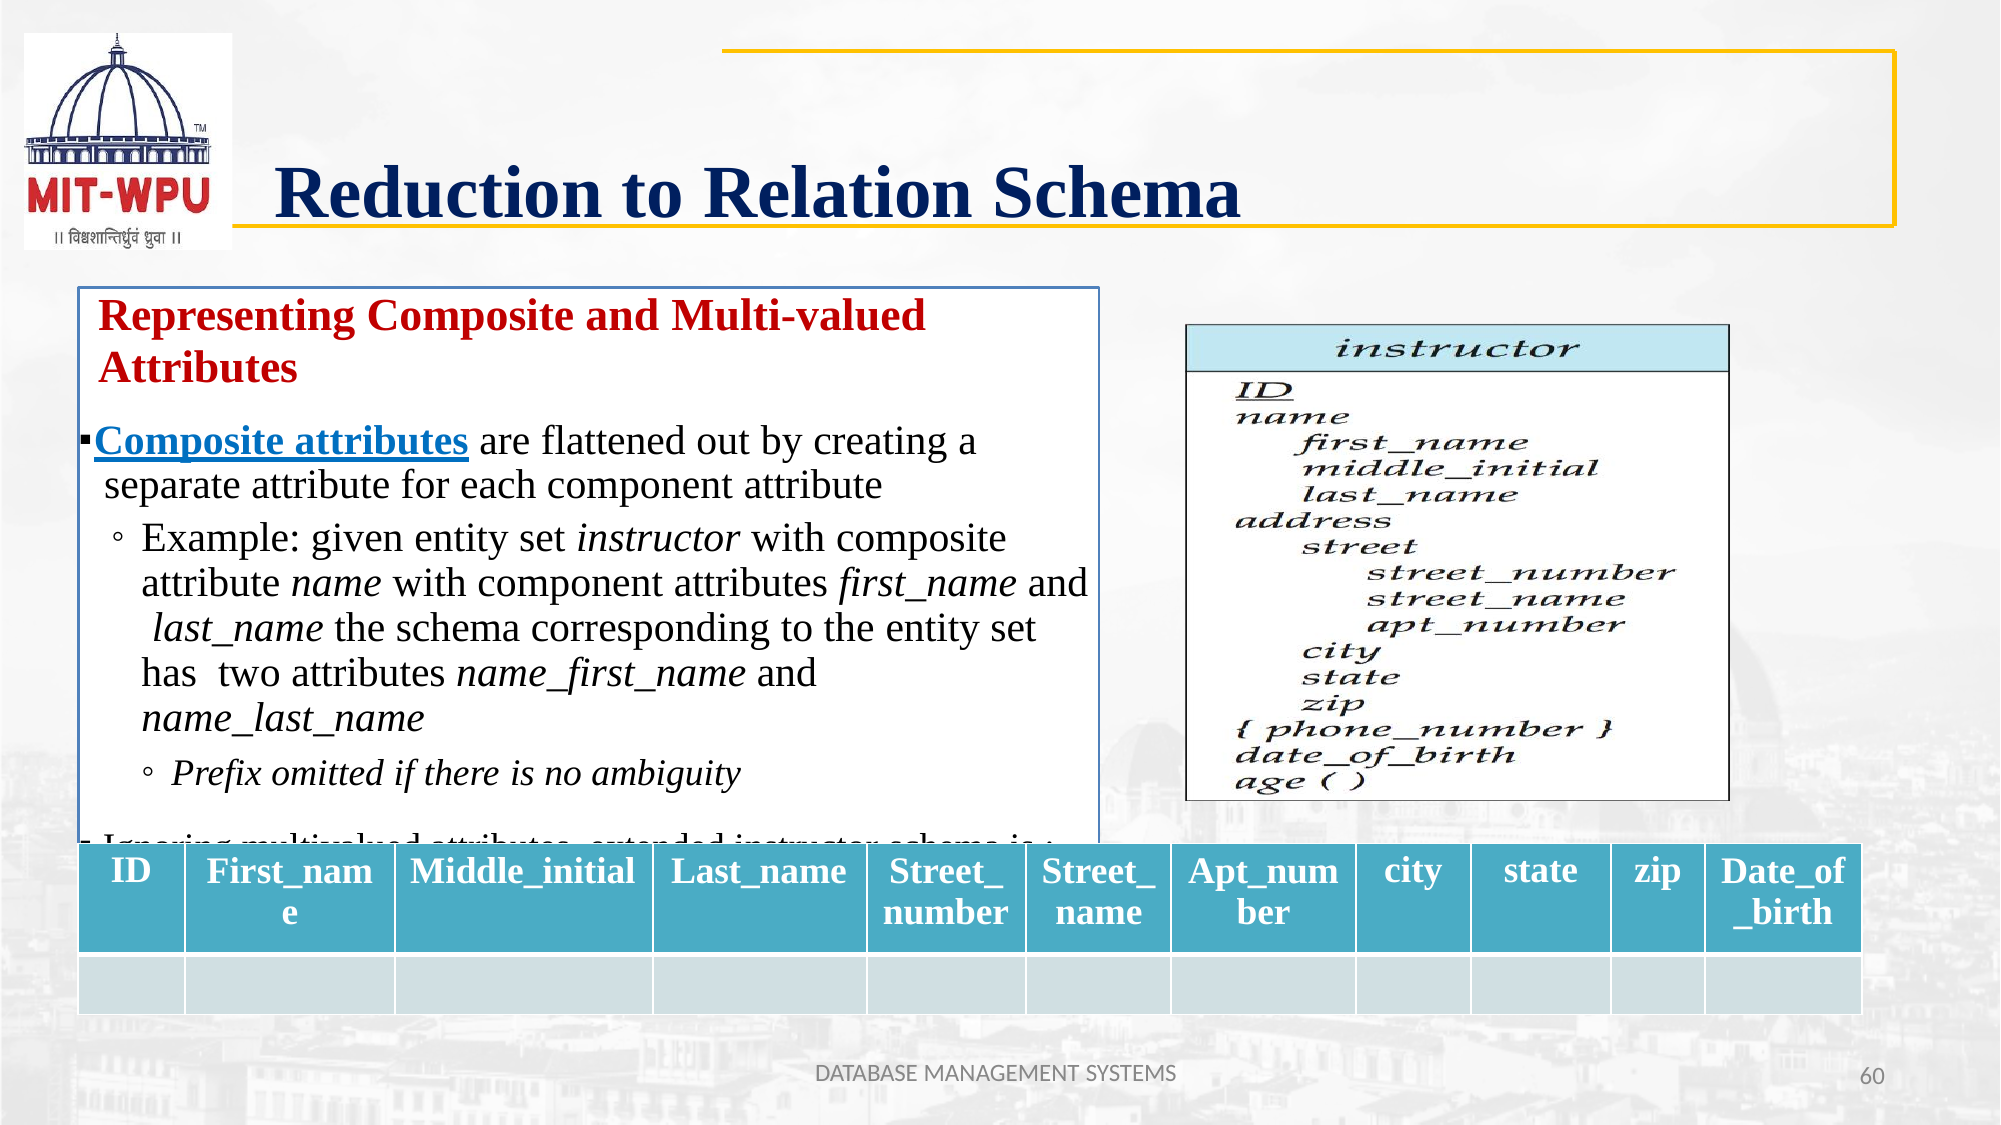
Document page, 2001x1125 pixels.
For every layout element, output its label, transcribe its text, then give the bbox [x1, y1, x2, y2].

table_cell [1612, 957, 1704, 1014]
table_cell [1706, 957, 1861, 1014]
table_cell [1357, 957, 1470, 1014]
table_cell [186, 957, 394, 1014]
table_cell [396, 957, 652, 1014]
text_box [1185, 323, 1732, 801]
table_header Last_name [654, 844, 866, 952]
table_header First_nam e [186, 844, 394, 952]
table_header city [1357, 844, 1470, 952]
table_cell [79, 957, 184, 1014]
table_header Date_of _birth [1706, 844, 1861, 952]
table_cell [868, 957, 1025, 1014]
table_cell [1172, 957, 1355, 1014]
table_header Street_ name [1027, 844, 1170, 952]
table_header Street_ number [868, 844, 1025, 952]
table_header Apt_num ber [1172, 844, 1355, 952]
table_header state [1472, 844, 1610, 952]
table_cell [1472, 957, 1610, 1014]
title Reduction to Relation Schema [272, 140, 1246, 331]
text_box Representing Composite and Multi-valued Attributes Composite attributes are flattened out by creating a separate attribute for each component attribute Example: given entity set instructor with composite attribute name with component attributes first_name and last_name the schema corresponding to the entity set has two attributes name_first_name and name_last_name Prefix omitted if there is no ambiguity Ignoring multivalued attributes, extended instructor schema is : [78, 287, 1100, 843]
slide_number 60 [1853, 1060, 1892, 1125]
table_header zip [1612, 844, 1704, 952]
table_cell [1027, 957, 1170, 1014]
text_box [24, 33, 233, 250]
footer DATABASE MANAGEMENT SYSTEMS [813, 1060, 1187, 1125]
table_header ID [79, 844, 184, 952]
table_cell [654, 957, 866, 1014]
picture [0, 0, 2000, 1125]
table_header Middle_initial [396, 844, 652, 952]
